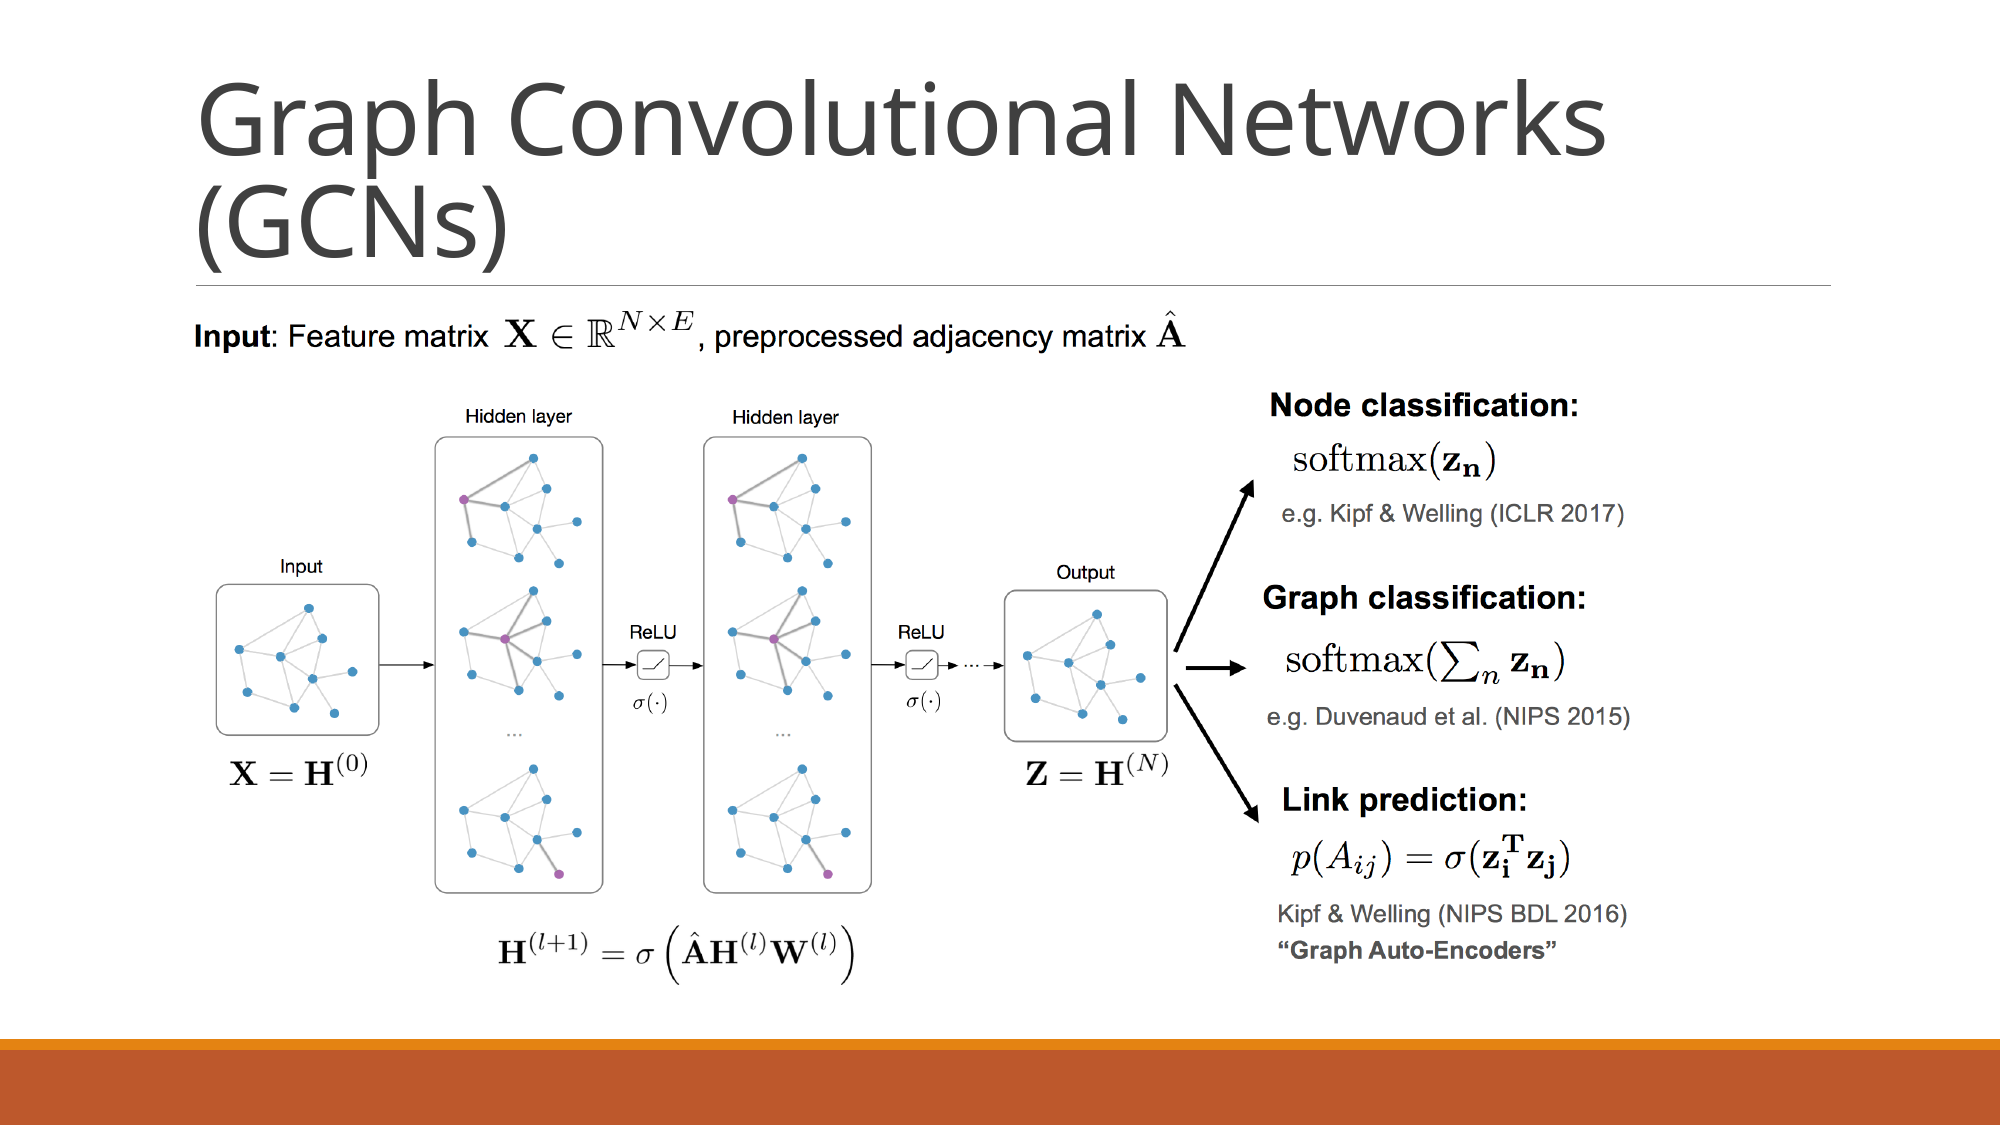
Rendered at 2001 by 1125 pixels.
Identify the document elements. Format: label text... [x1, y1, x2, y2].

title Graph Convolutional Networks (GCNs) [180, 47, 1830, 285]
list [169, 296, 1691, 998]
